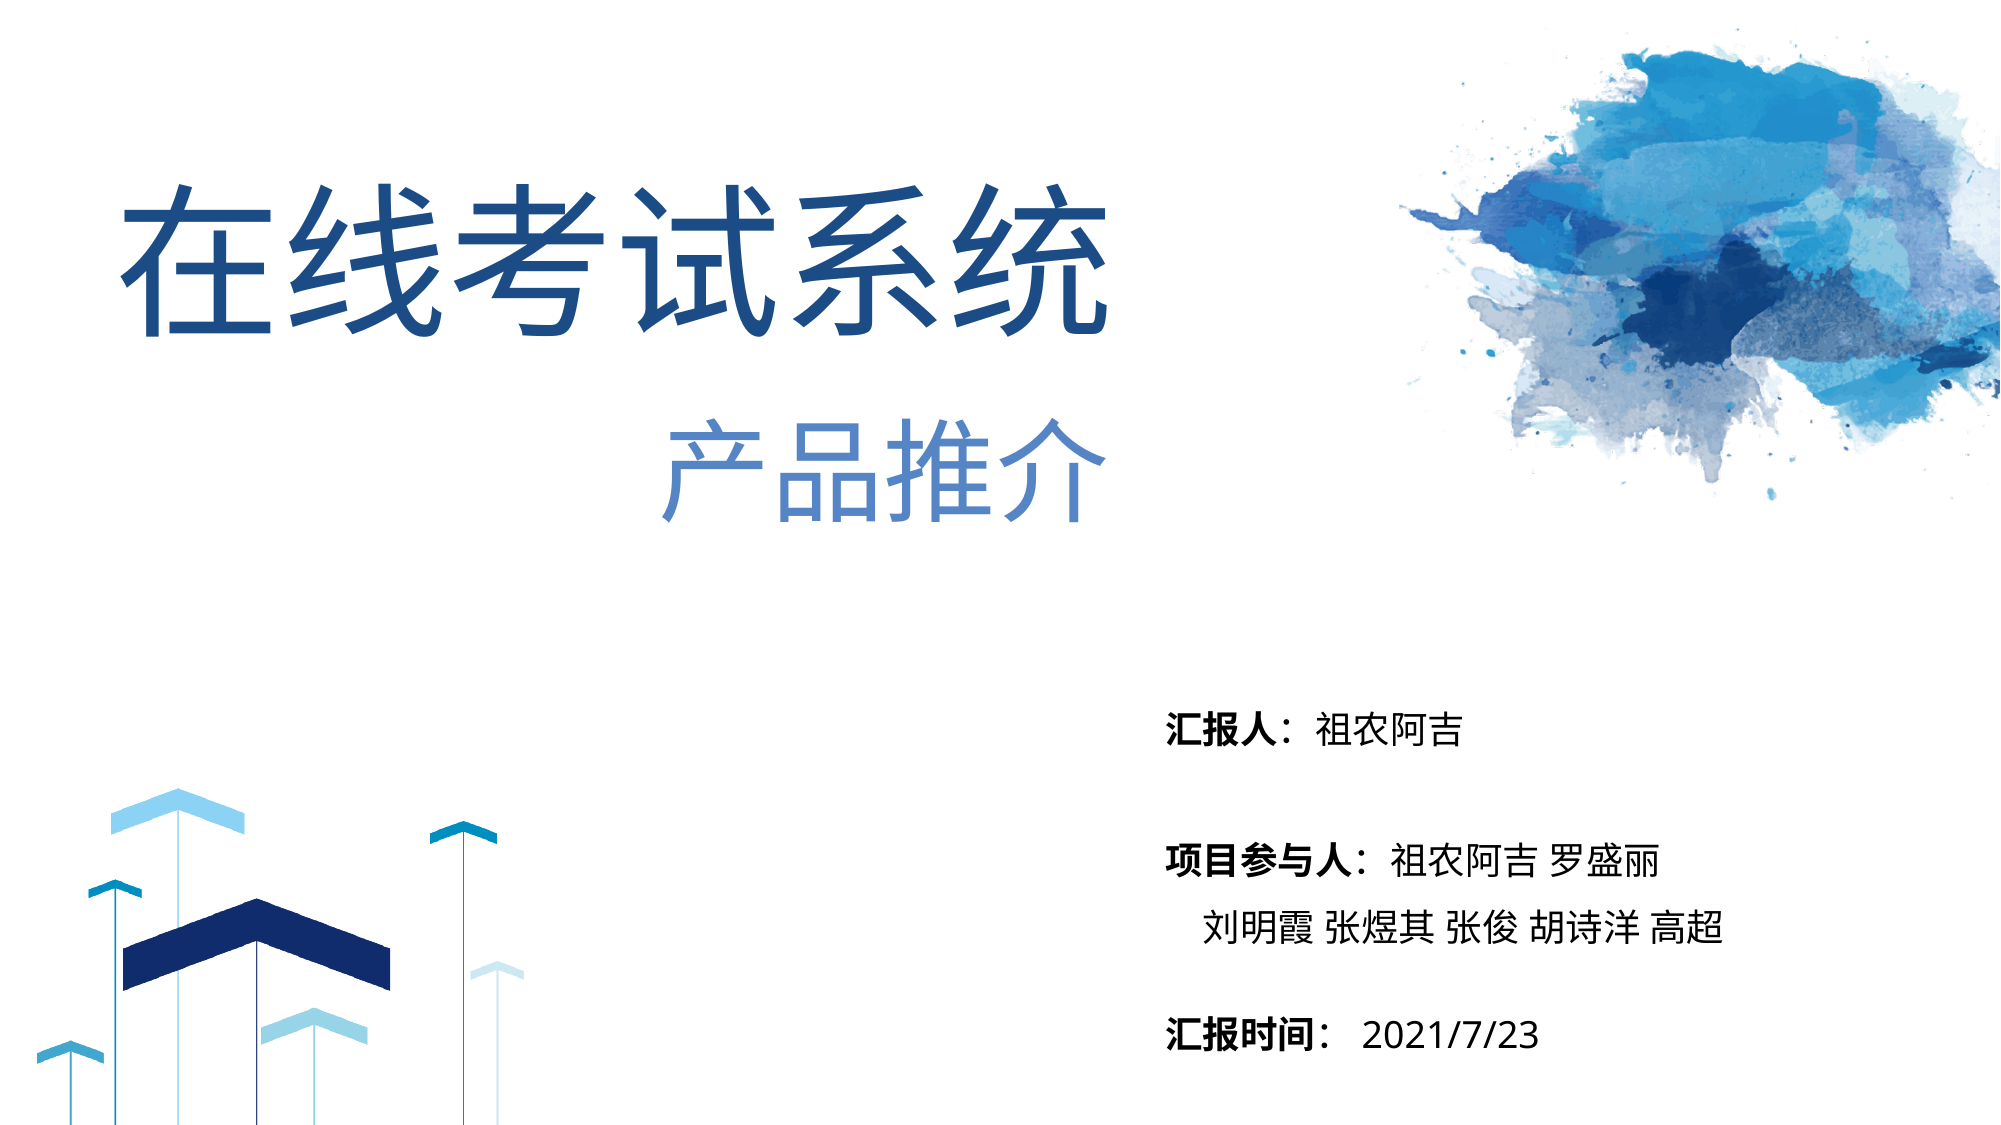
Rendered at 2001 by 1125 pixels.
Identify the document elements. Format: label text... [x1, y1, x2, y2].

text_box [78, 150, 1388, 546]
text_box 汇报时间：2021/7/23 [1150, 1004, 1609, 1064]
text_box 汇报人：祖农阿吉 [1150, 698, 1609, 759]
picture [37, 788, 524, 1125]
text_box 项目参与人：祖农阿吉 罗盛丽 一二刘明霞 张煜其 张俊 胡诗洋 高超 [1150, 806, 1878, 957]
picture [1386, 16, 2000, 501]
